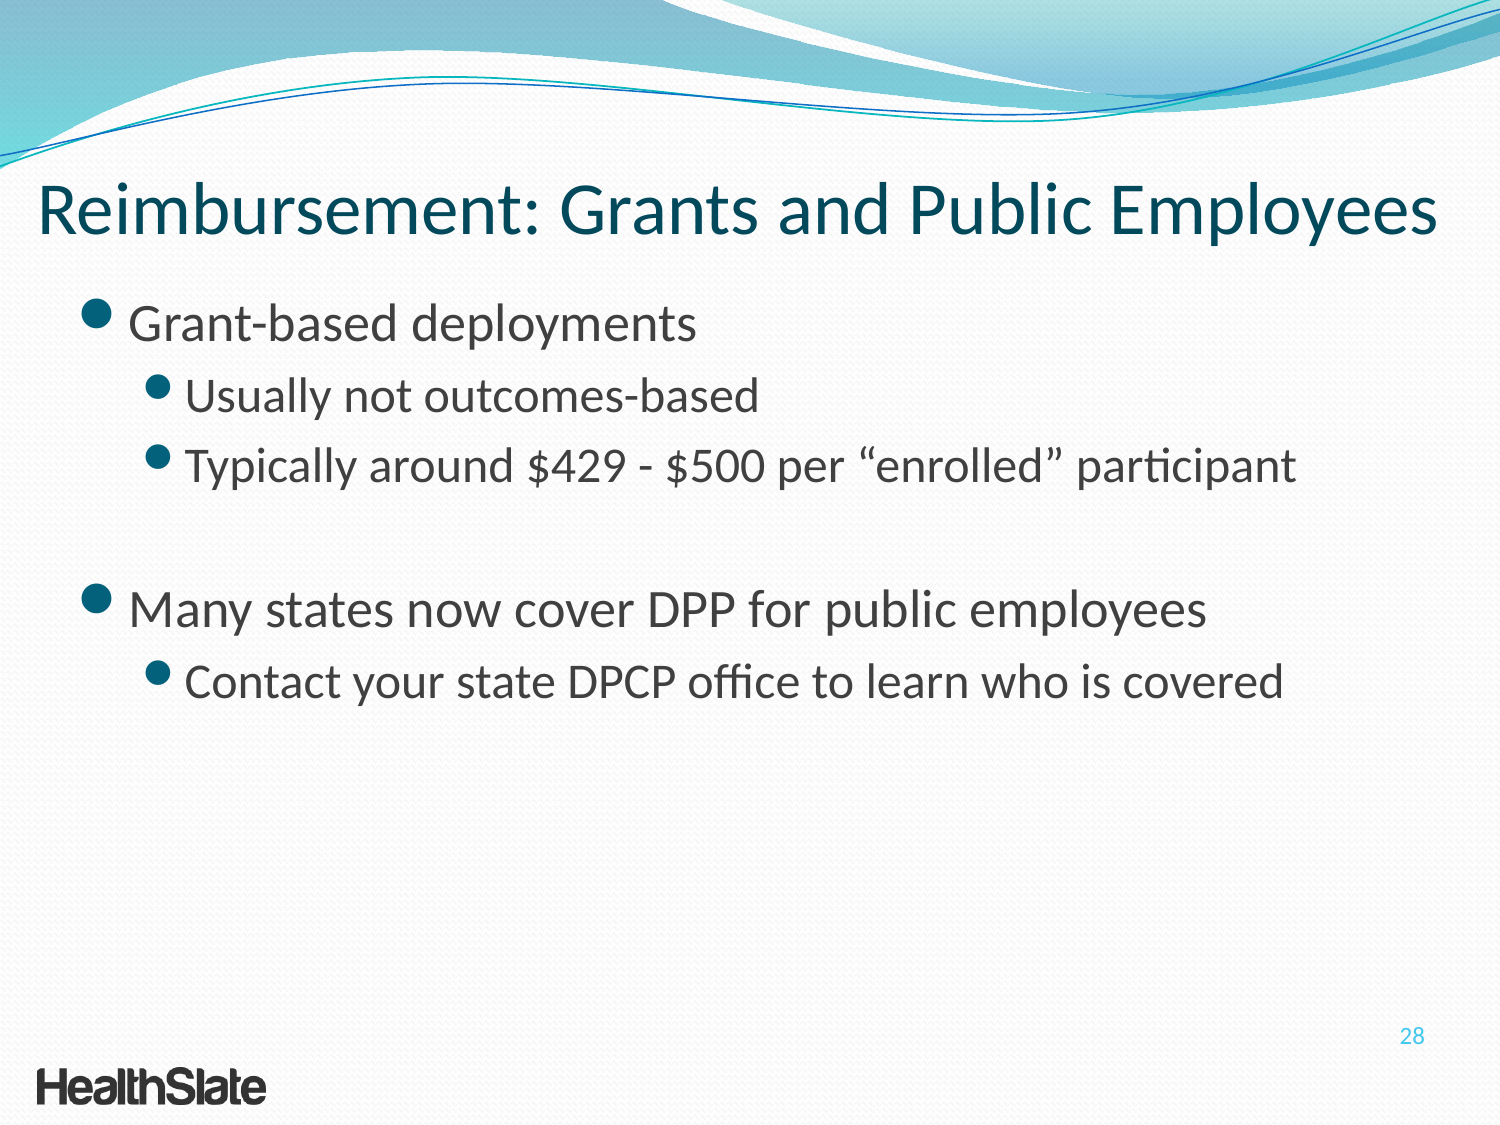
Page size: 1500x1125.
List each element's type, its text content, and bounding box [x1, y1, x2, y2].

picture [37, 1067, 266, 1105]
slide_number 28 [1299, 989, 1425, 1050]
list Grant-based deployments Usually not outcomes-based Typically around $429 - $500 per “enrolled” participant Many states now cover DPP for public employees Contact your state DPCP office to learn who is covered [62, 279, 1413, 1001]
title Reimbursement: Grants and Public Employees [37, 62, 1500, 251]
